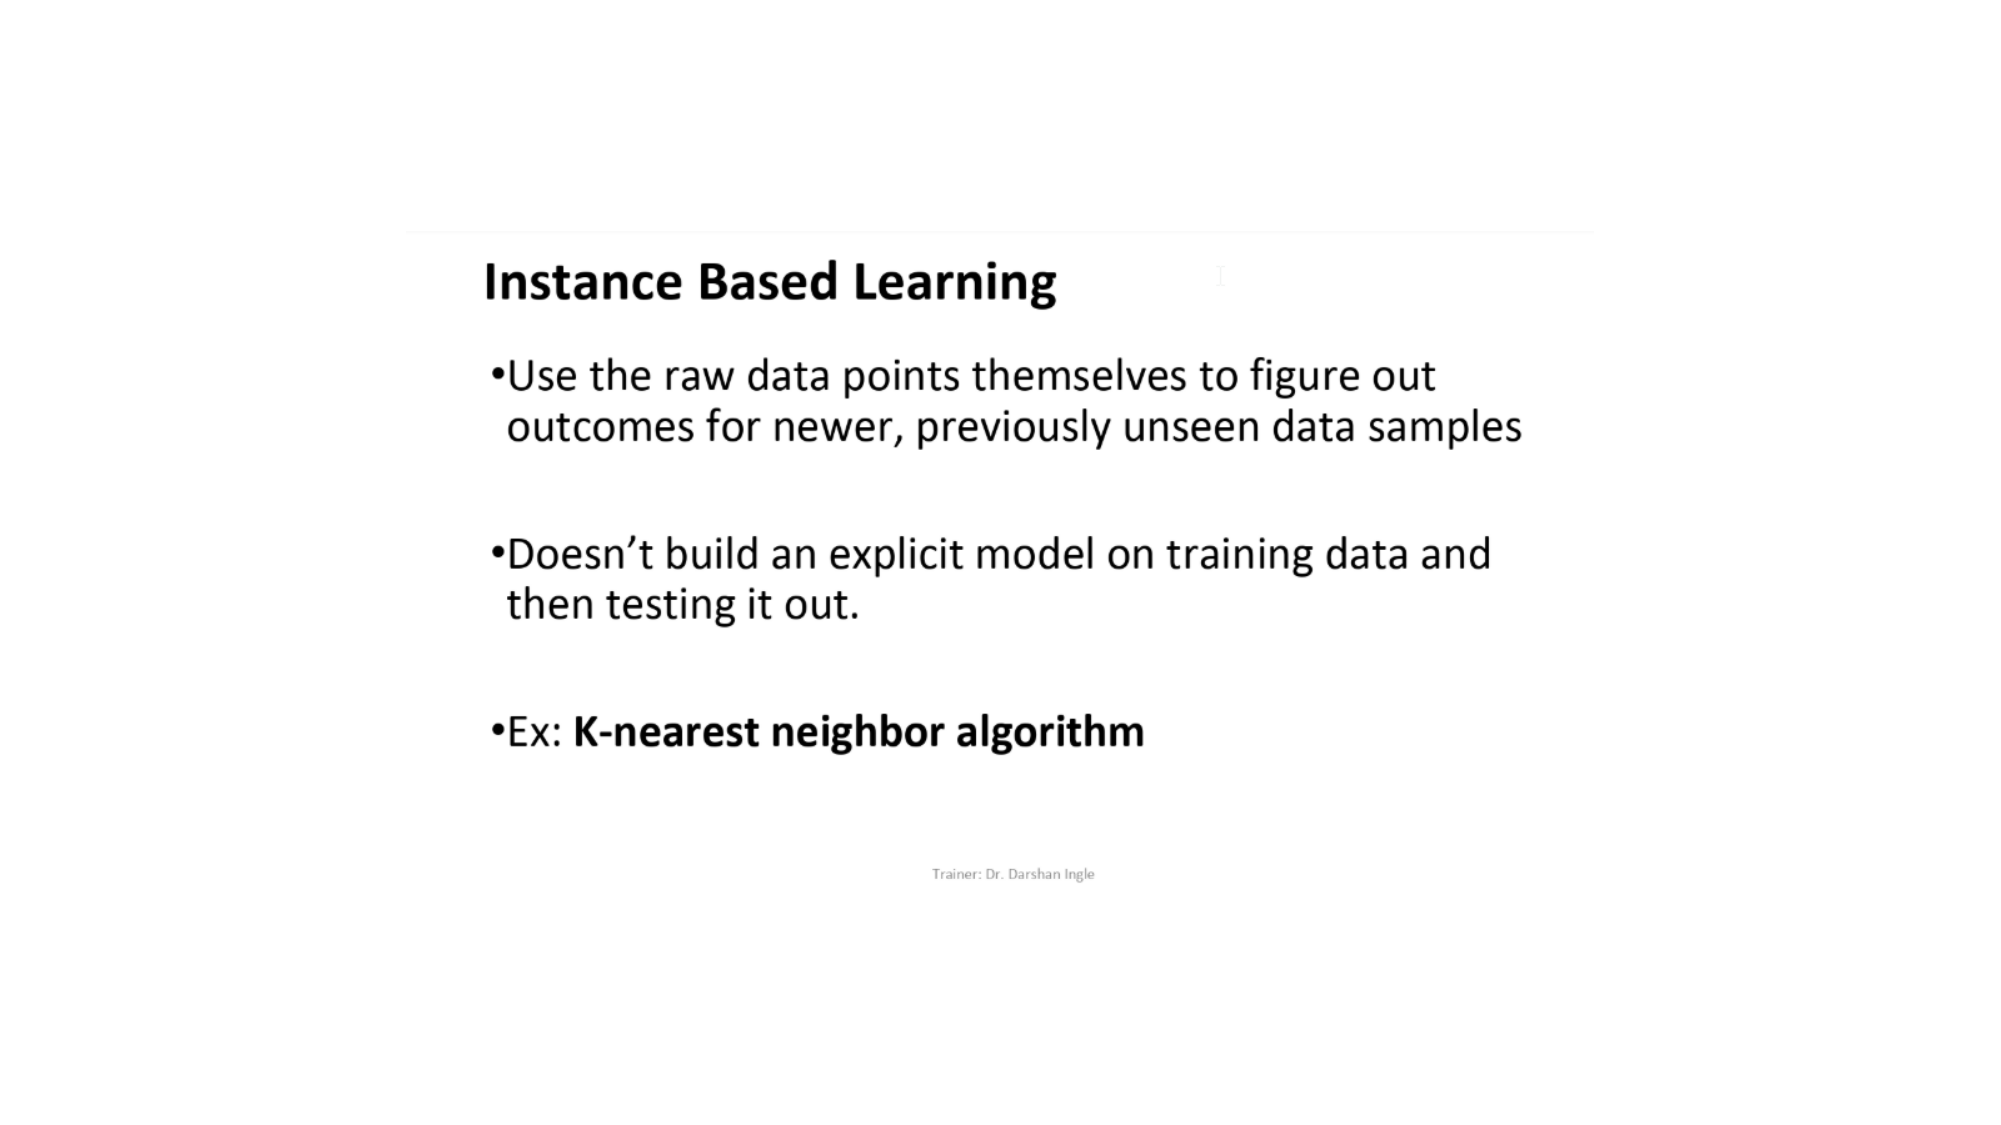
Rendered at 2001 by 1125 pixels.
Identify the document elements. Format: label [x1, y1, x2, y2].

picture [406, 231, 1594, 894]
